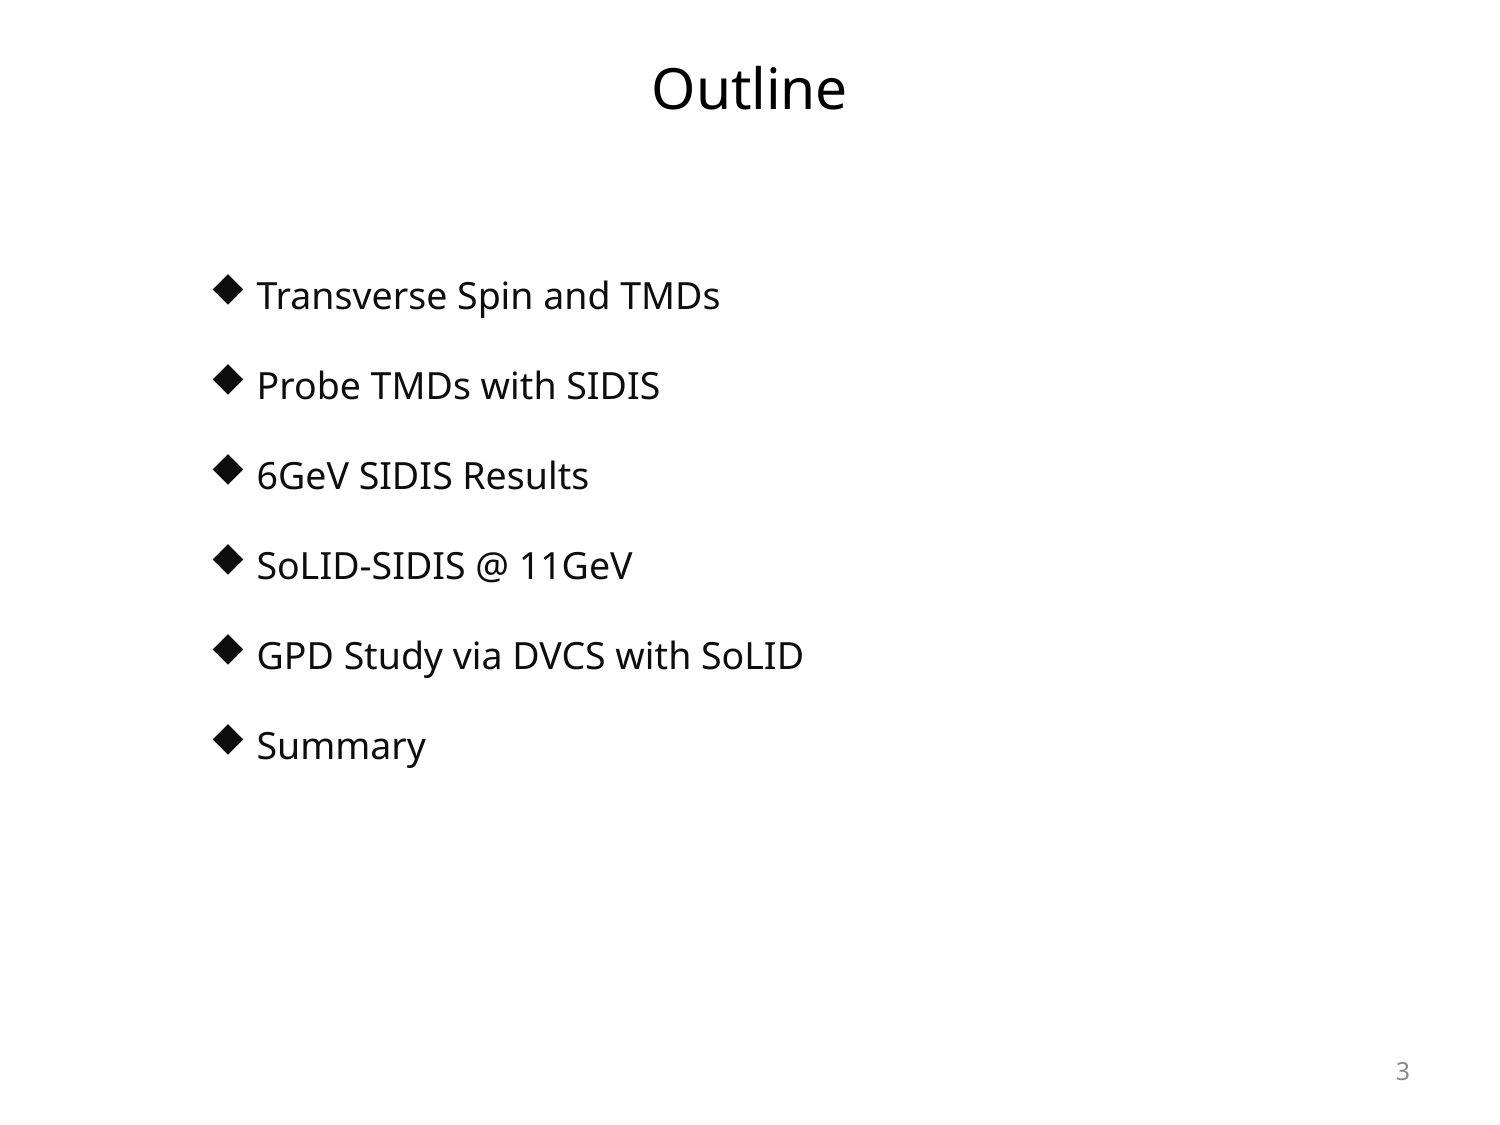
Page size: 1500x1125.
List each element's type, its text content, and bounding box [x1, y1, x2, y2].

title Outline [75, 45, 1425, 129]
slide_number 3 [1074, 1042, 1425, 1103]
text_box Transverse Spin and TMDs Probe TMDs with SIDIS 6GeV SIDIS Results SoLID-SIDIS @ 11GeV GPD Study via DVCS with SoLID Summary [194, 219, 1199, 775]
